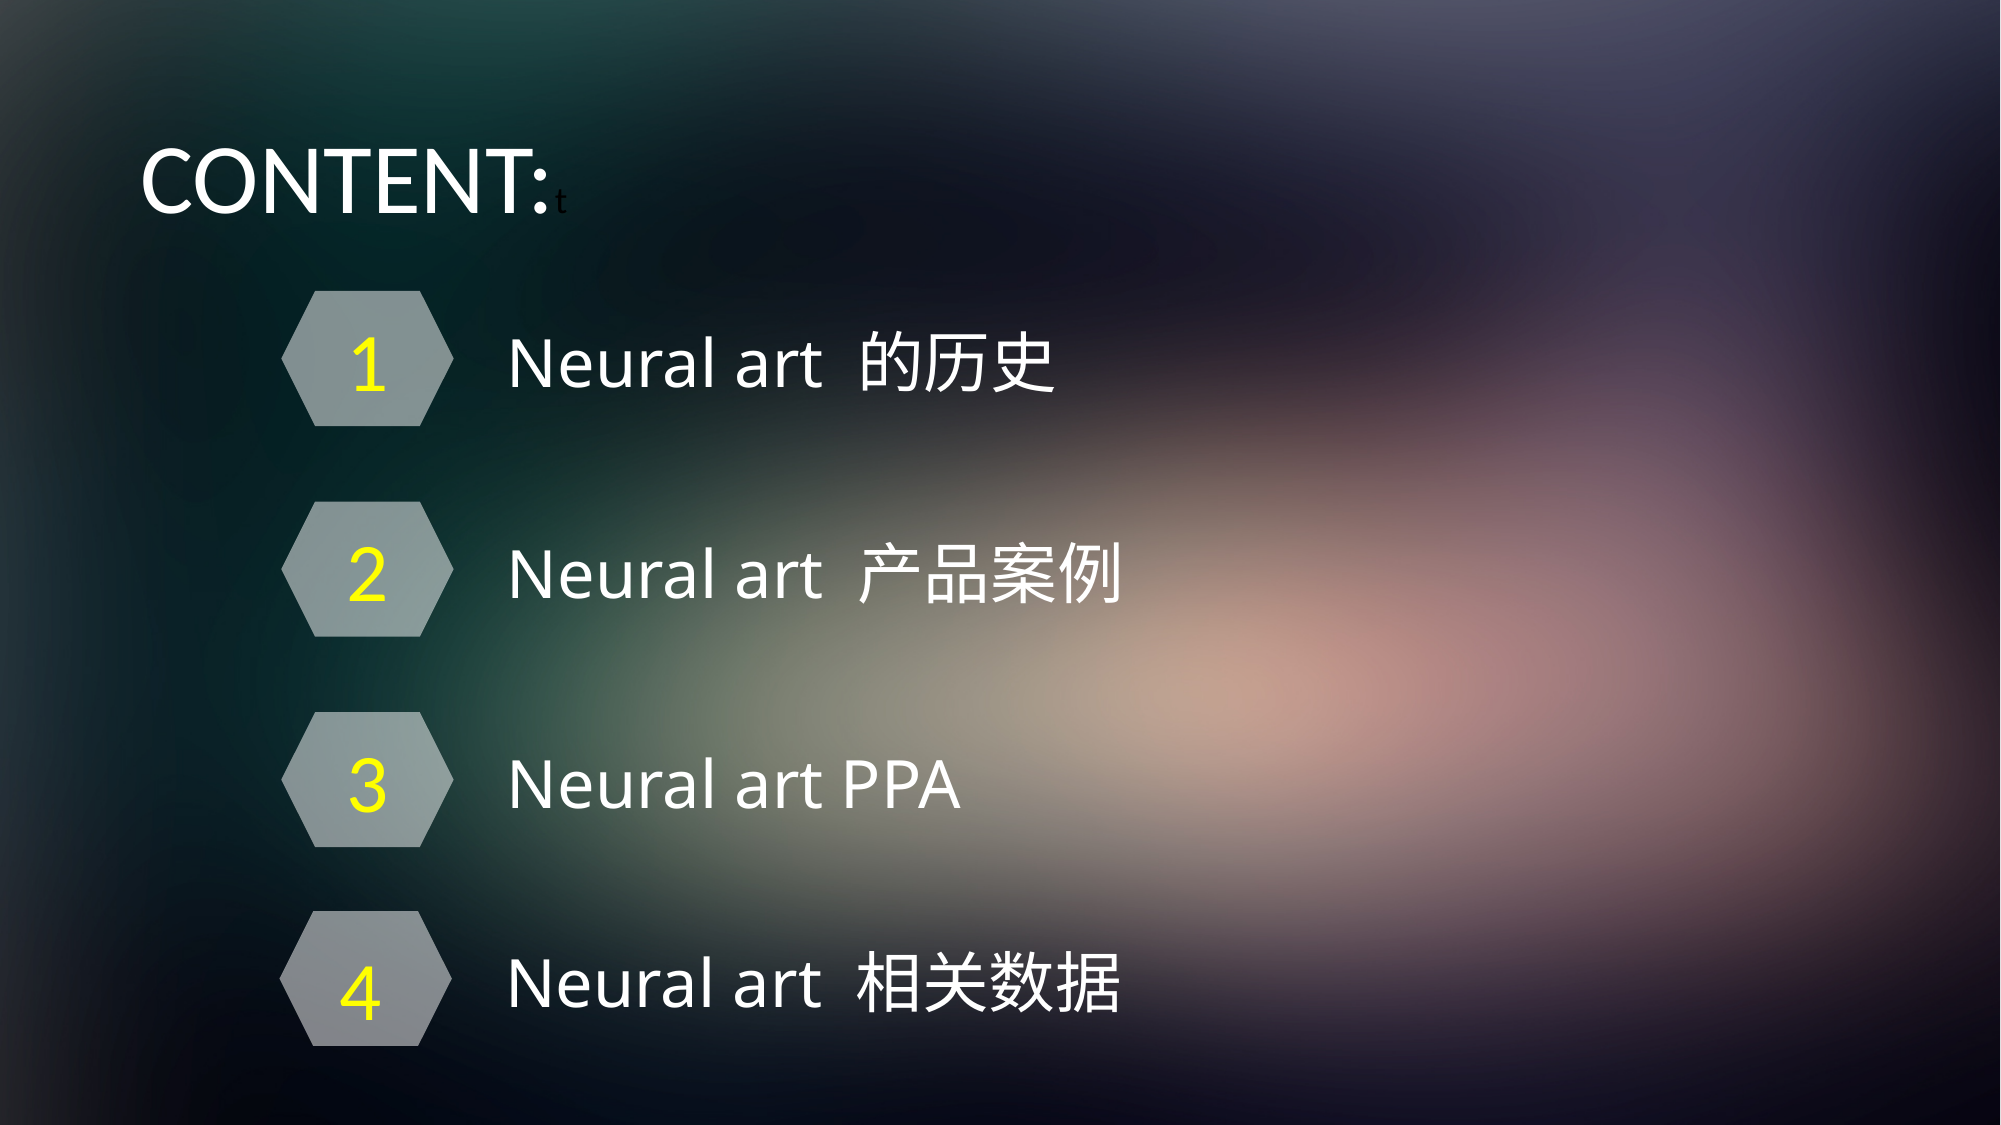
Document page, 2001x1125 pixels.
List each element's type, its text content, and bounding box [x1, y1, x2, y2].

text_box 1 [331, 300, 404, 416]
text_box [281, 290, 454, 427]
text_box [281, 712, 454, 848]
text_box Neural art 产品案例 [492, 524, 1345, 625]
text_box Neural art PPA [492, 734, 1345, 835]
text_box Neural art 相关数据 [490, 933, 1343, 1034]
text_box [279, 911, 452, 1046]
text_box Neural art 的历史 [492, 313, 1345, 414]
text_box 4 [325, 929, 398, 1045]
text_box [281, 501, 454, 637]
text_box 3 [331, 721, 404, 837]
picture [0, 0, 2001, 1125]
text_box CONTENT:t [125, 106, 1206, 241]
text_box 2 [331, 511, 404, 626]
